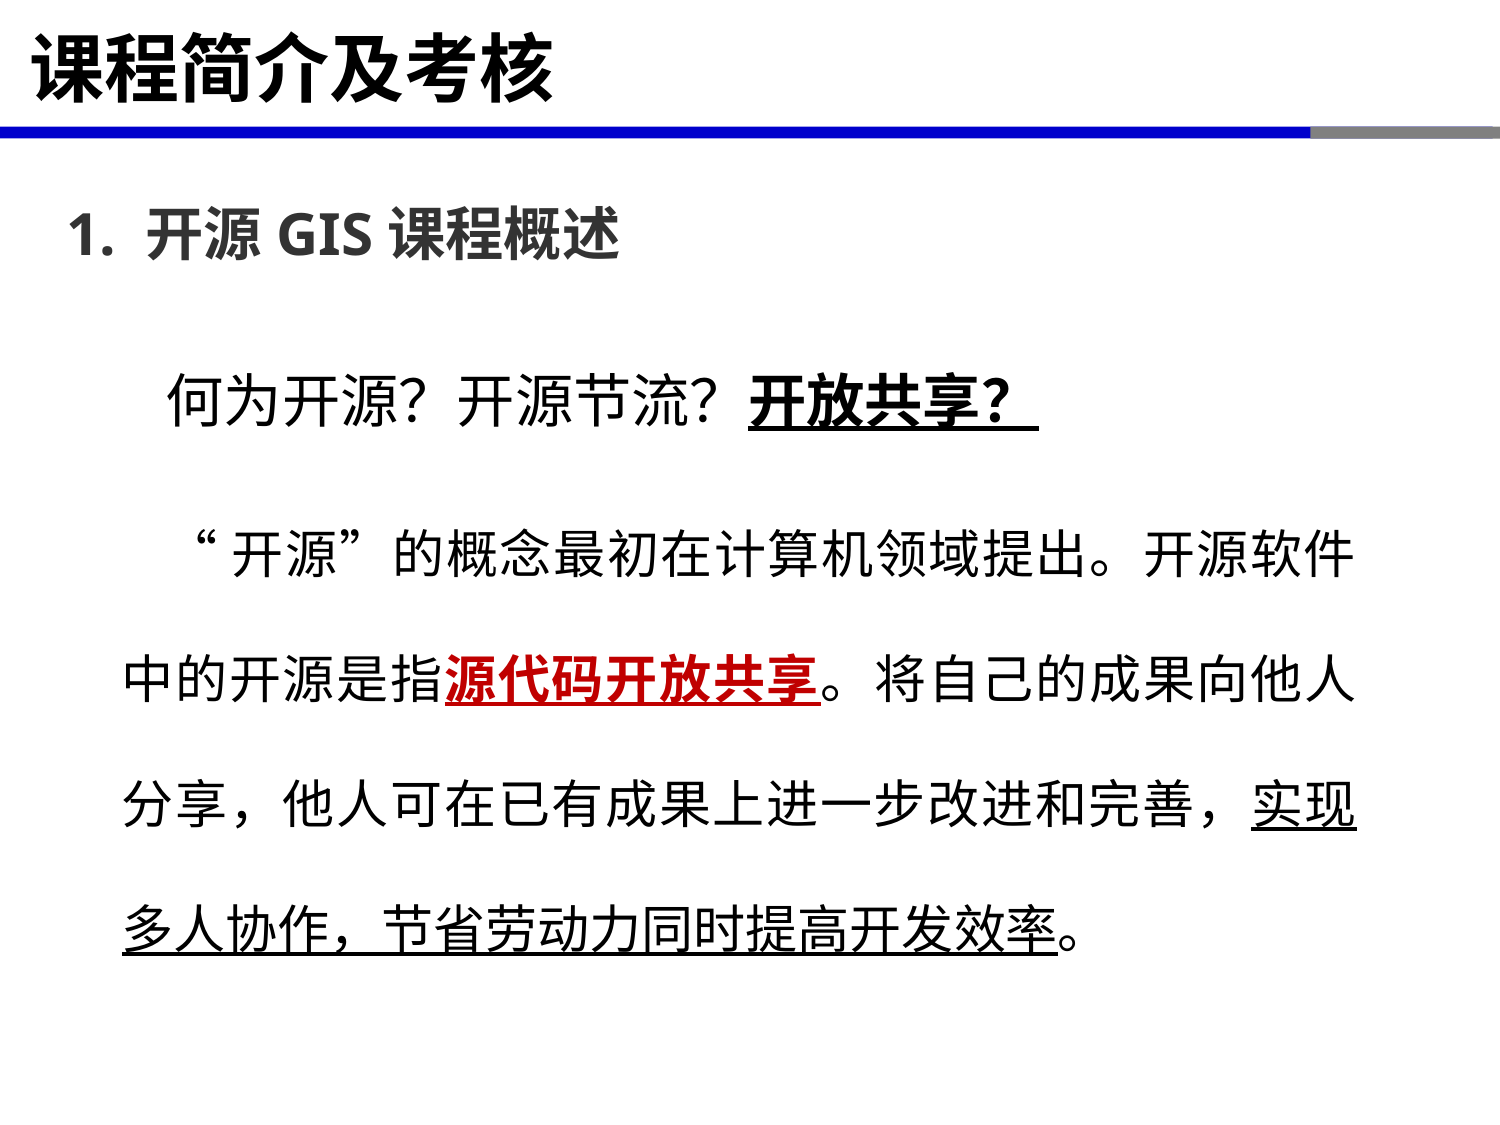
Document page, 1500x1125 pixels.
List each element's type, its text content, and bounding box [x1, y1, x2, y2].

text_box 1. 开源GIS课程概述 [52, 154, 1448, 275]
text_box 何为开源？开源节流？开放共享？ “开源”的概念最初在计算机领域提出。开源软件中的开源是指源代码开放共享。将自己的成果向他人分享，他人可在已有成果上进一步改进和完善，实现多人协作，节省劳动力同时提高开发效率。 [107, 286, 1372, 966]
title 课程简介及考核 [0, 1, 1479, 132]
